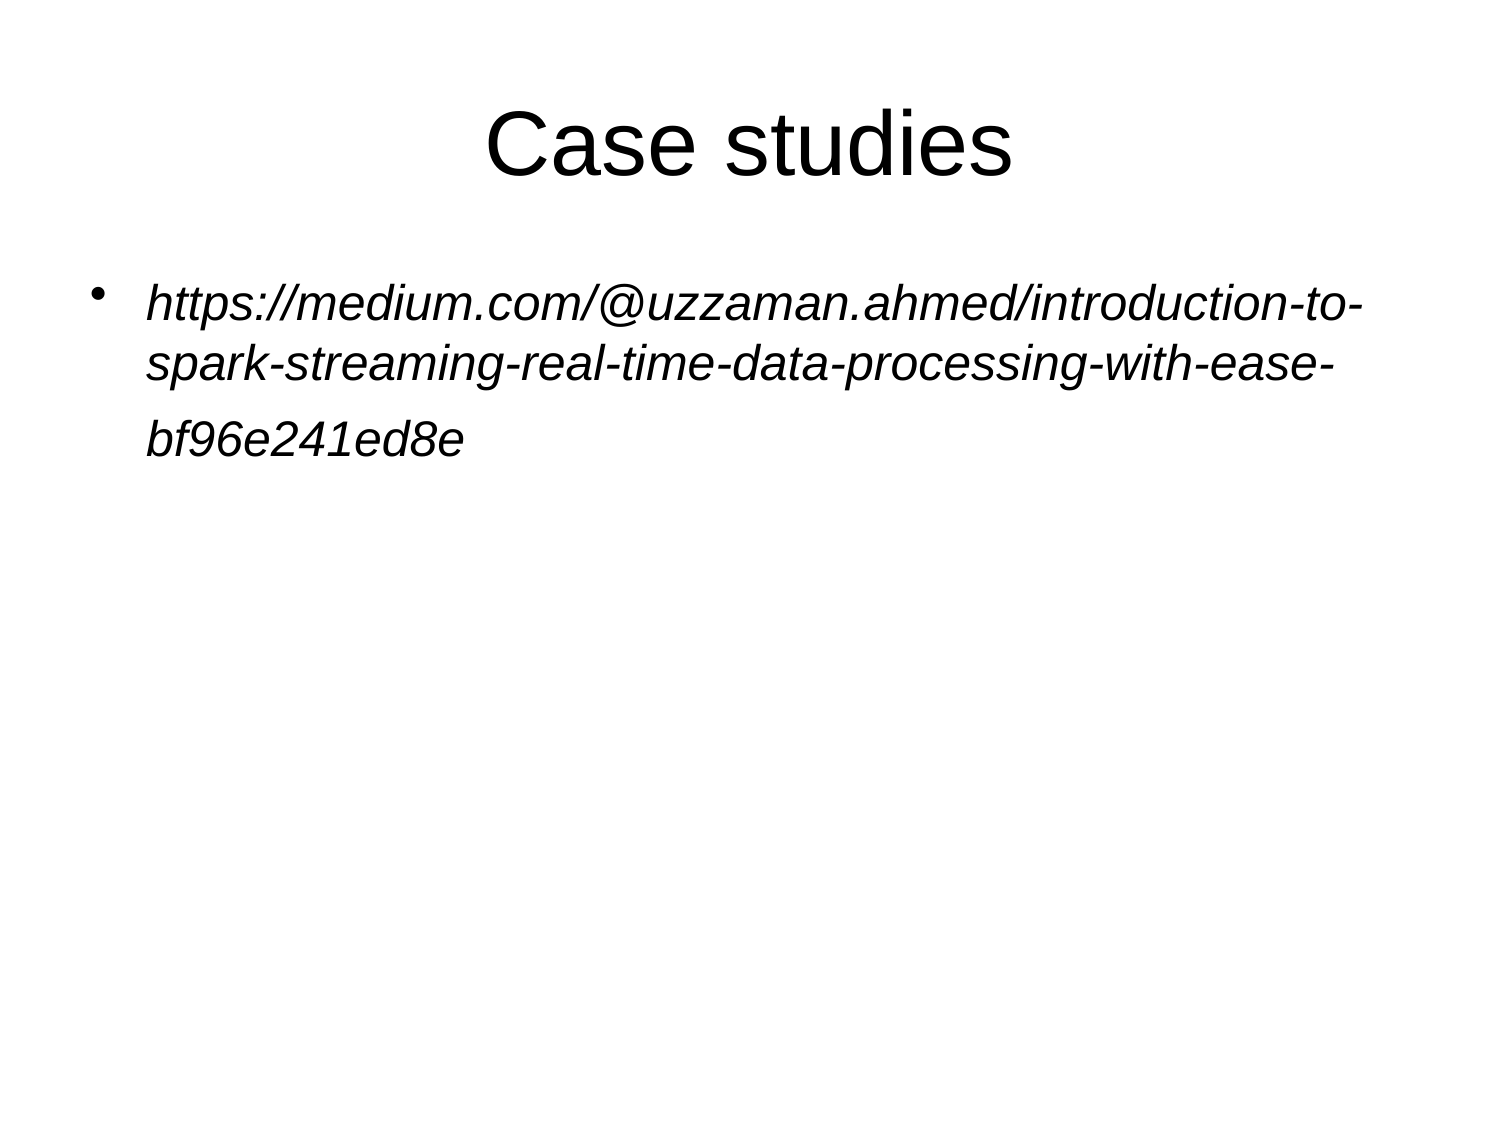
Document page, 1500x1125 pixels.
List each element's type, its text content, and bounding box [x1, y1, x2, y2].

list https://medium.com/@uzzaman.ahmed/introduction-to-spark-streaming-real-time-data-processing-with-ease-bf96e241ed8e [74, 262, 1426, 1006]
title Case studies [74, 44, 1426, 233]
